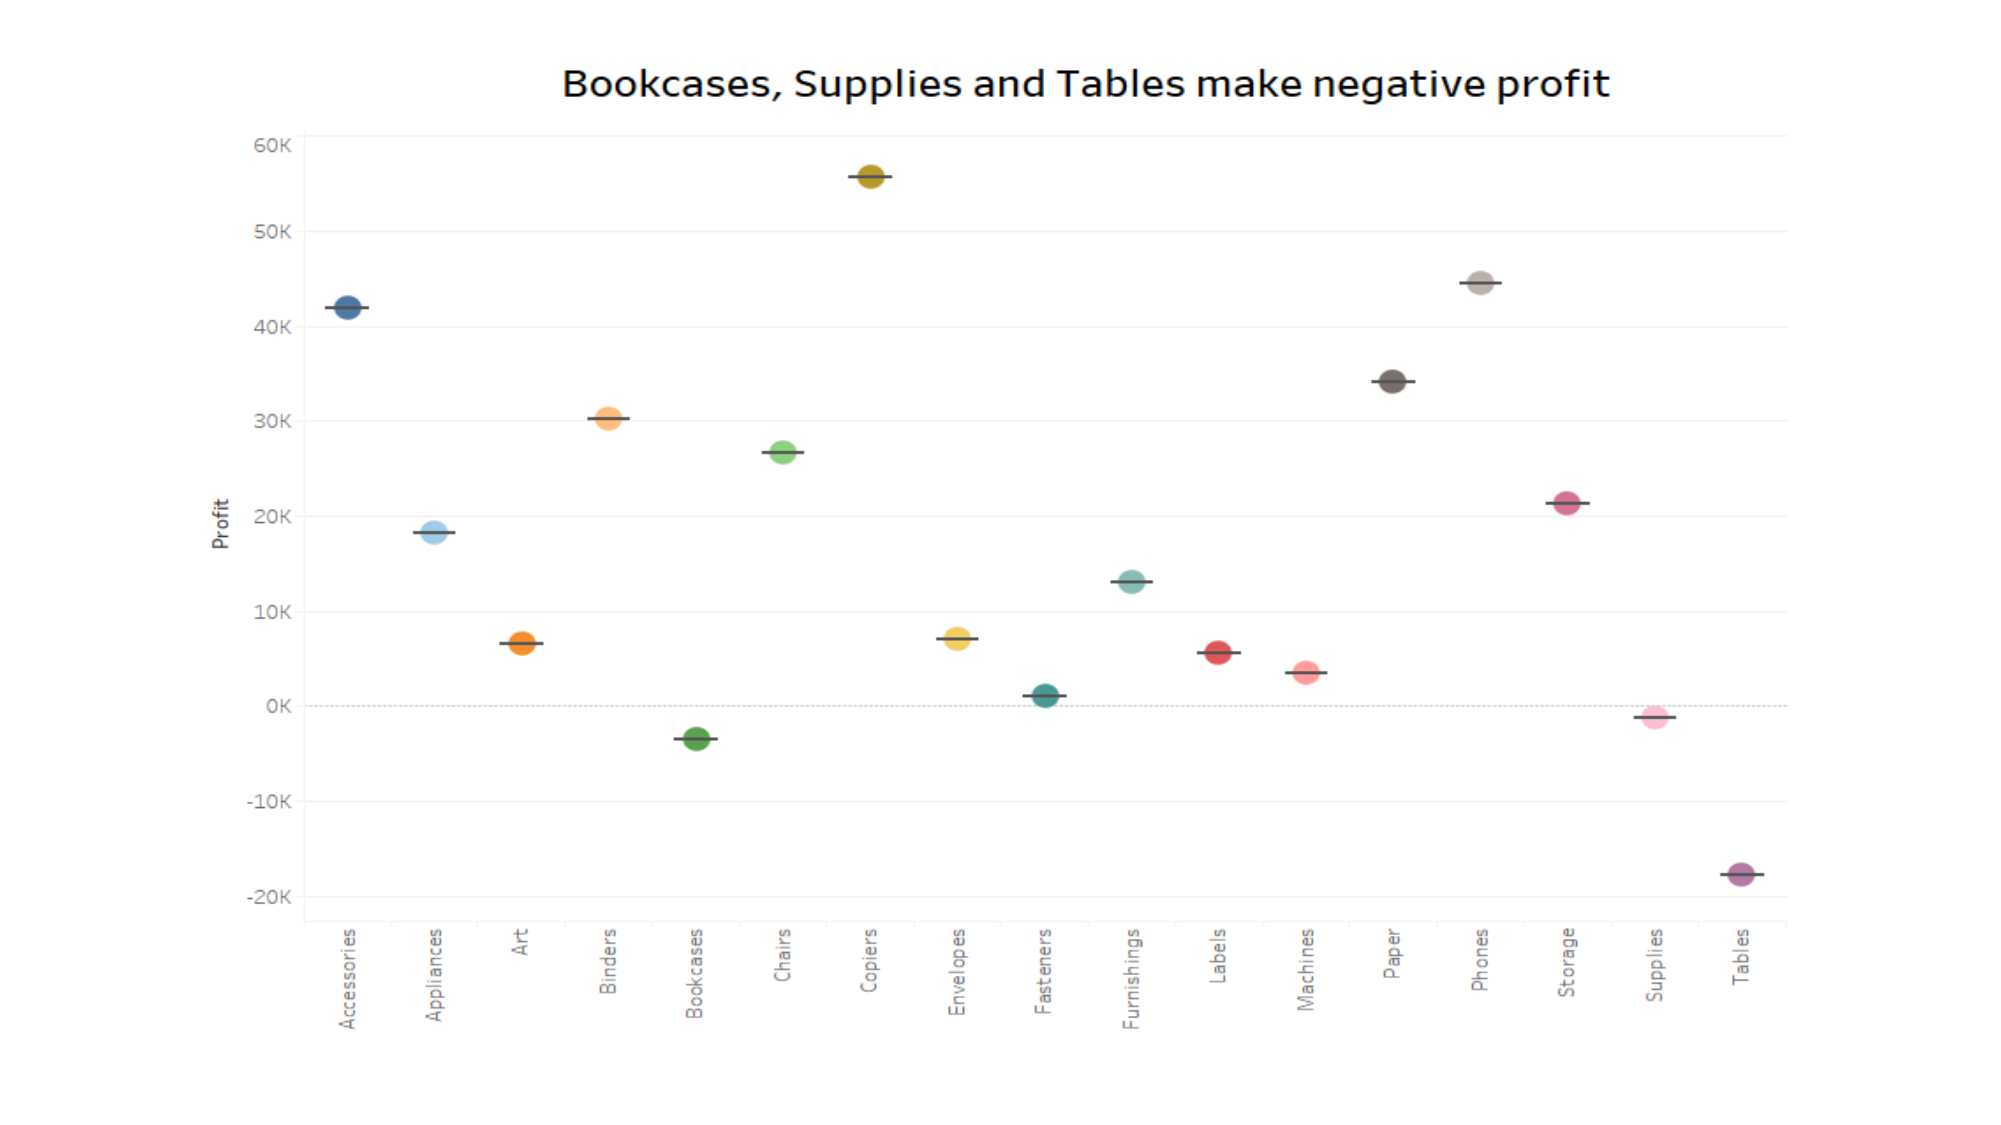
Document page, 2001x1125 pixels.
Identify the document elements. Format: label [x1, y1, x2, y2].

picture [201, 43, 1828, 1052]
